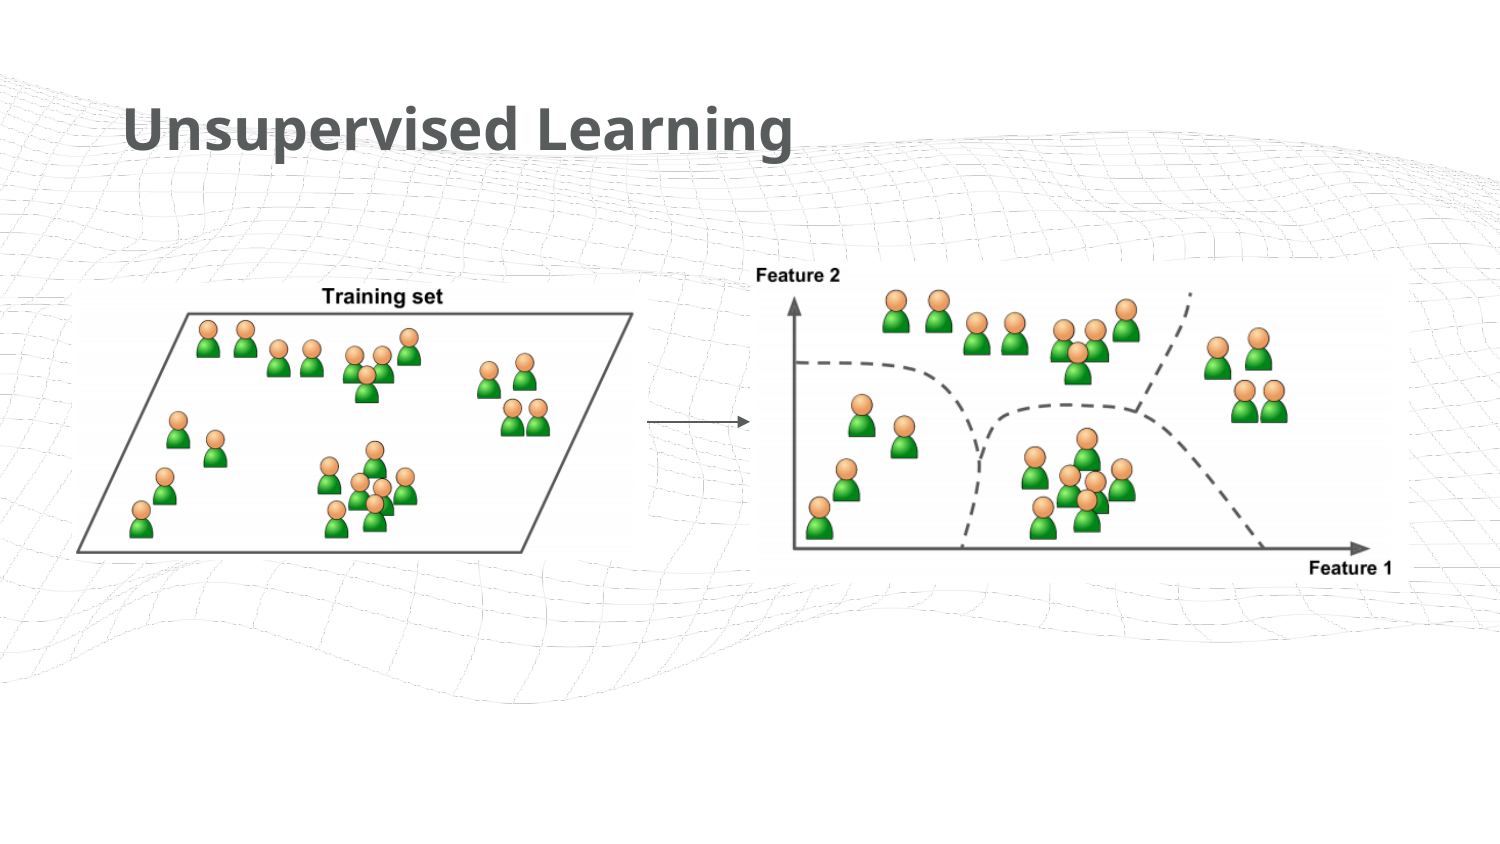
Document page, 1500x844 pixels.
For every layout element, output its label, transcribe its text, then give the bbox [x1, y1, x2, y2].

picture [0, 0, 1500, 844]
title Unsupervised Learning [106, 76, 1390, 171]
